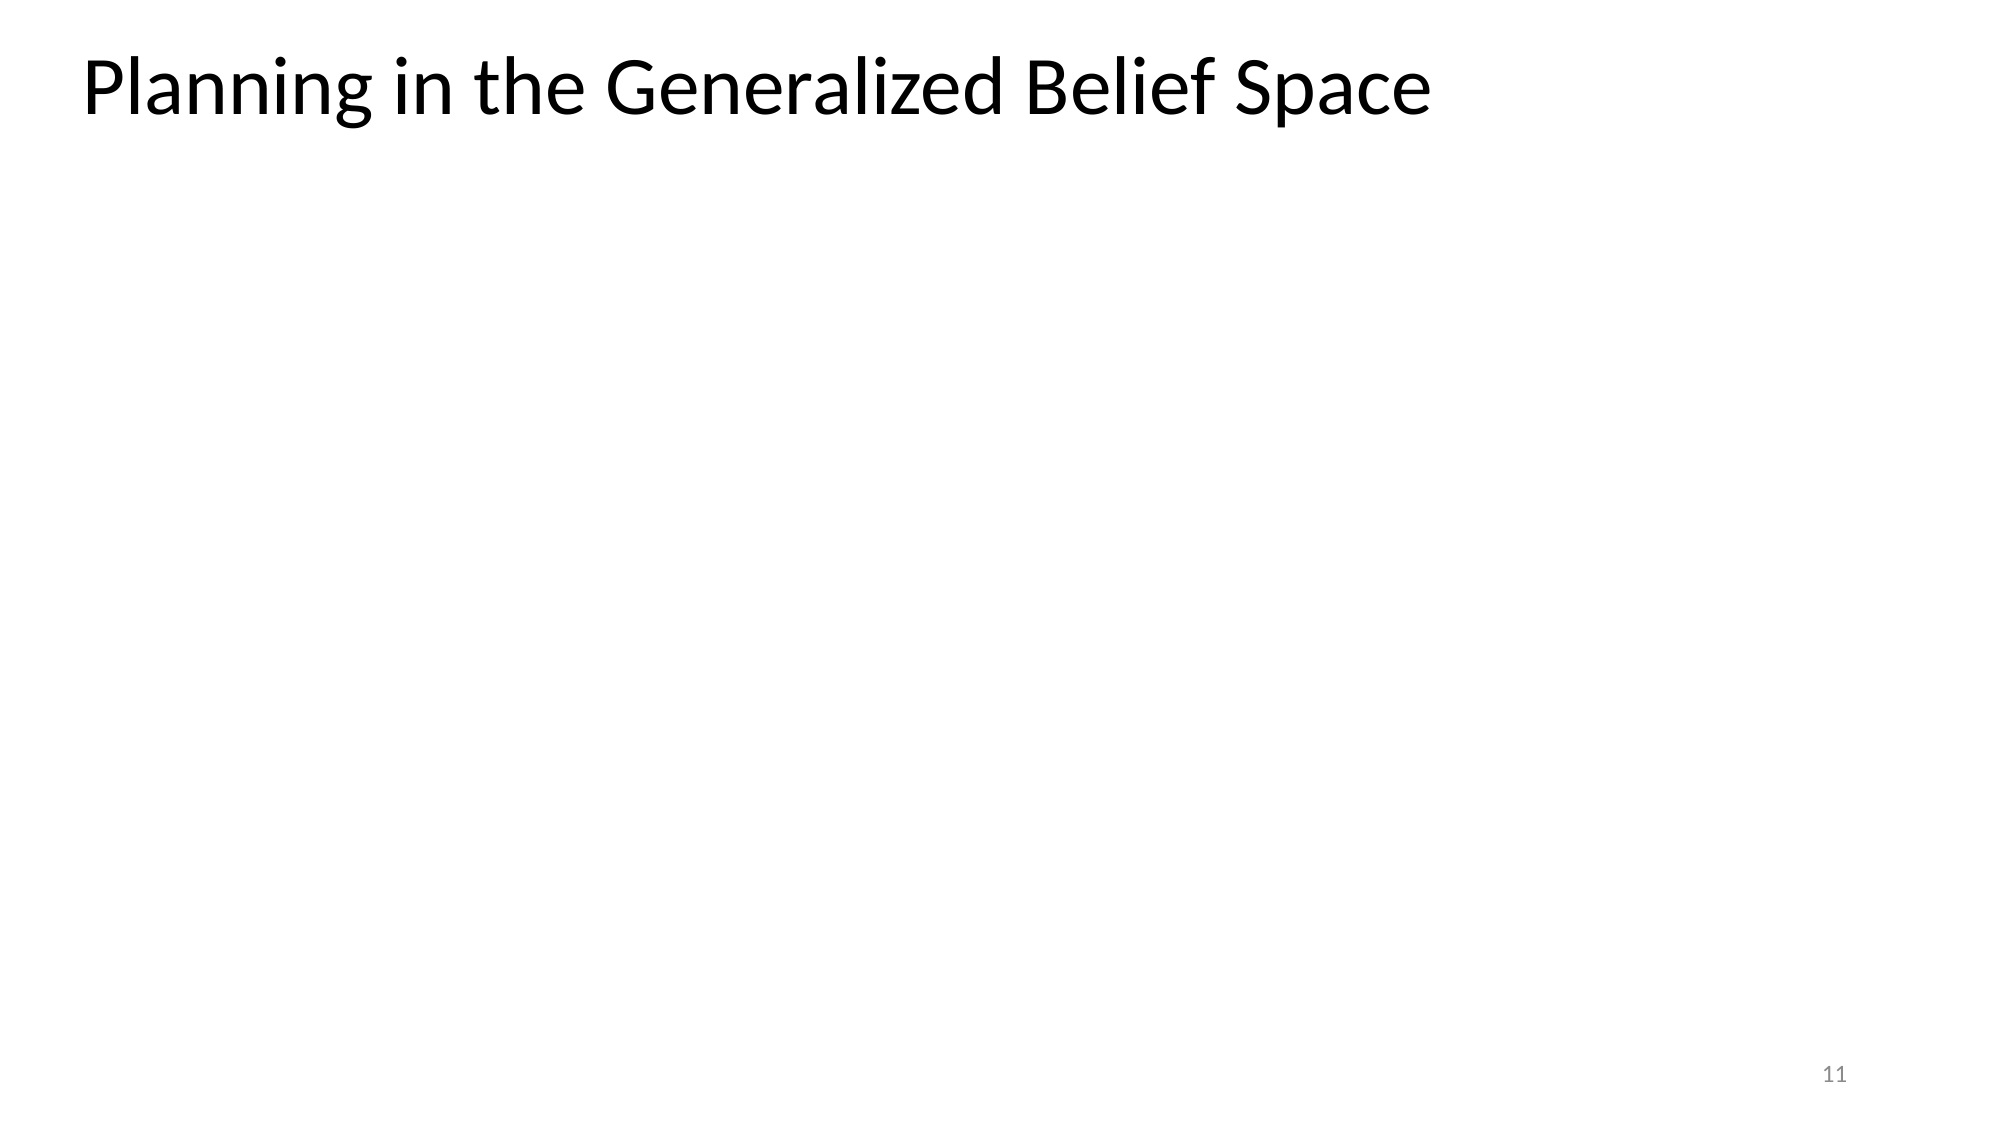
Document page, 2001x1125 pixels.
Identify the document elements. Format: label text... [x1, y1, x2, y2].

slide_number 11 [1412, 1042, 1863, 1103]
text_box Planning in the Generalized Belief Space [67, 23, 1450, 139]
